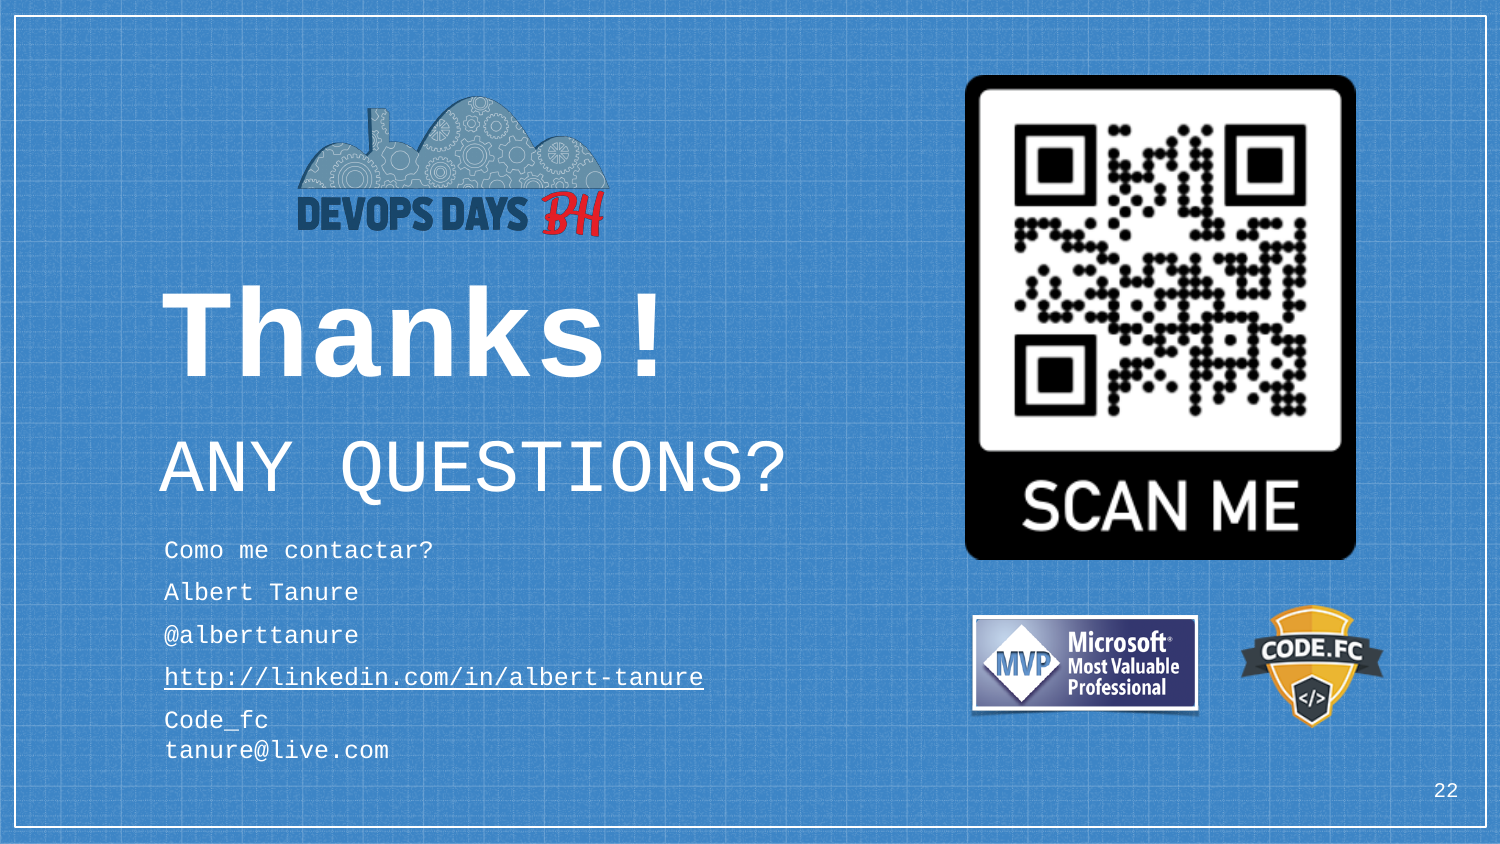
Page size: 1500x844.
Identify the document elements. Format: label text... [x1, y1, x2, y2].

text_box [970, 615, 1201, 719]
subtitle ANY QUESTIONS? [144, 400, 959, 530]
slide_number ‹#› [1398, 761, 1474, 810]
list Como me contactar? Albert Tanure @alberttanure http://linkedin.com/in/albert-tanure Code_fc tanure@live.com [149, 518, 758, 668]
picture [0, 0, 1500, 844]
title Thanks! [144, 236, 860, 400]
